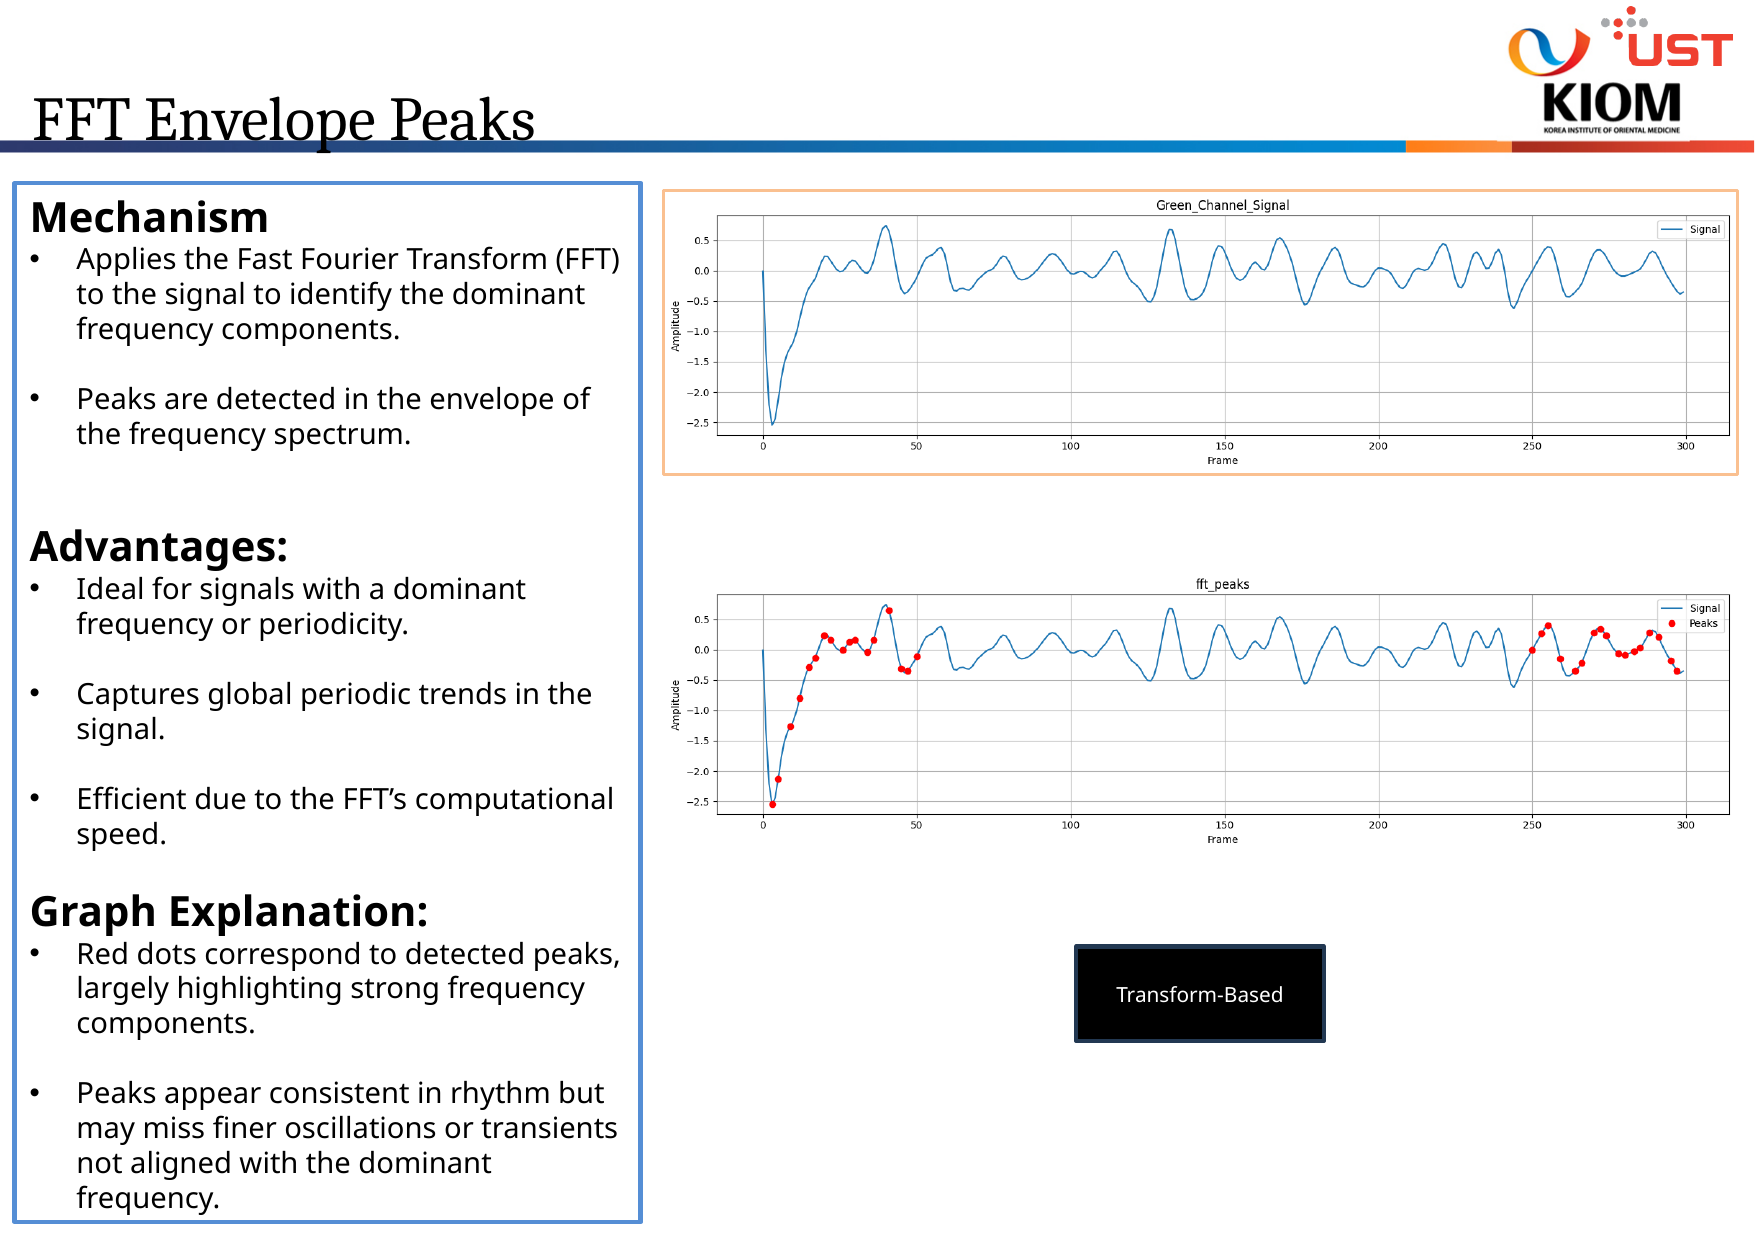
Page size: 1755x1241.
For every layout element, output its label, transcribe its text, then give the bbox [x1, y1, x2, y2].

text_box Transform-Based [1074, 944, 1326, 1043]
text_box Mechanism Applies the Fast Fourier Transform (FFT) to the signal to identify the dominant frequency components. Peaks are detected in the envelope of the frequency spectrum. Advantages: Ideal for signals with a dominant frequency or periodicity. Captures global periodic trends in the signal. Efficient due to the FFT’s computational speed. Graph Explanation: Red dots correspond to detected peaks, largely highlighting strong frequency components. Peaks appear consistent in rhythm but may miss finer oscillations or transients not aligned with the dominant frequency. [14, 183, 641, 1222]
text_box FFT Envelope Peaks [17, 33, 1492, 161]
picture [0, 0, 1755, 1241]
